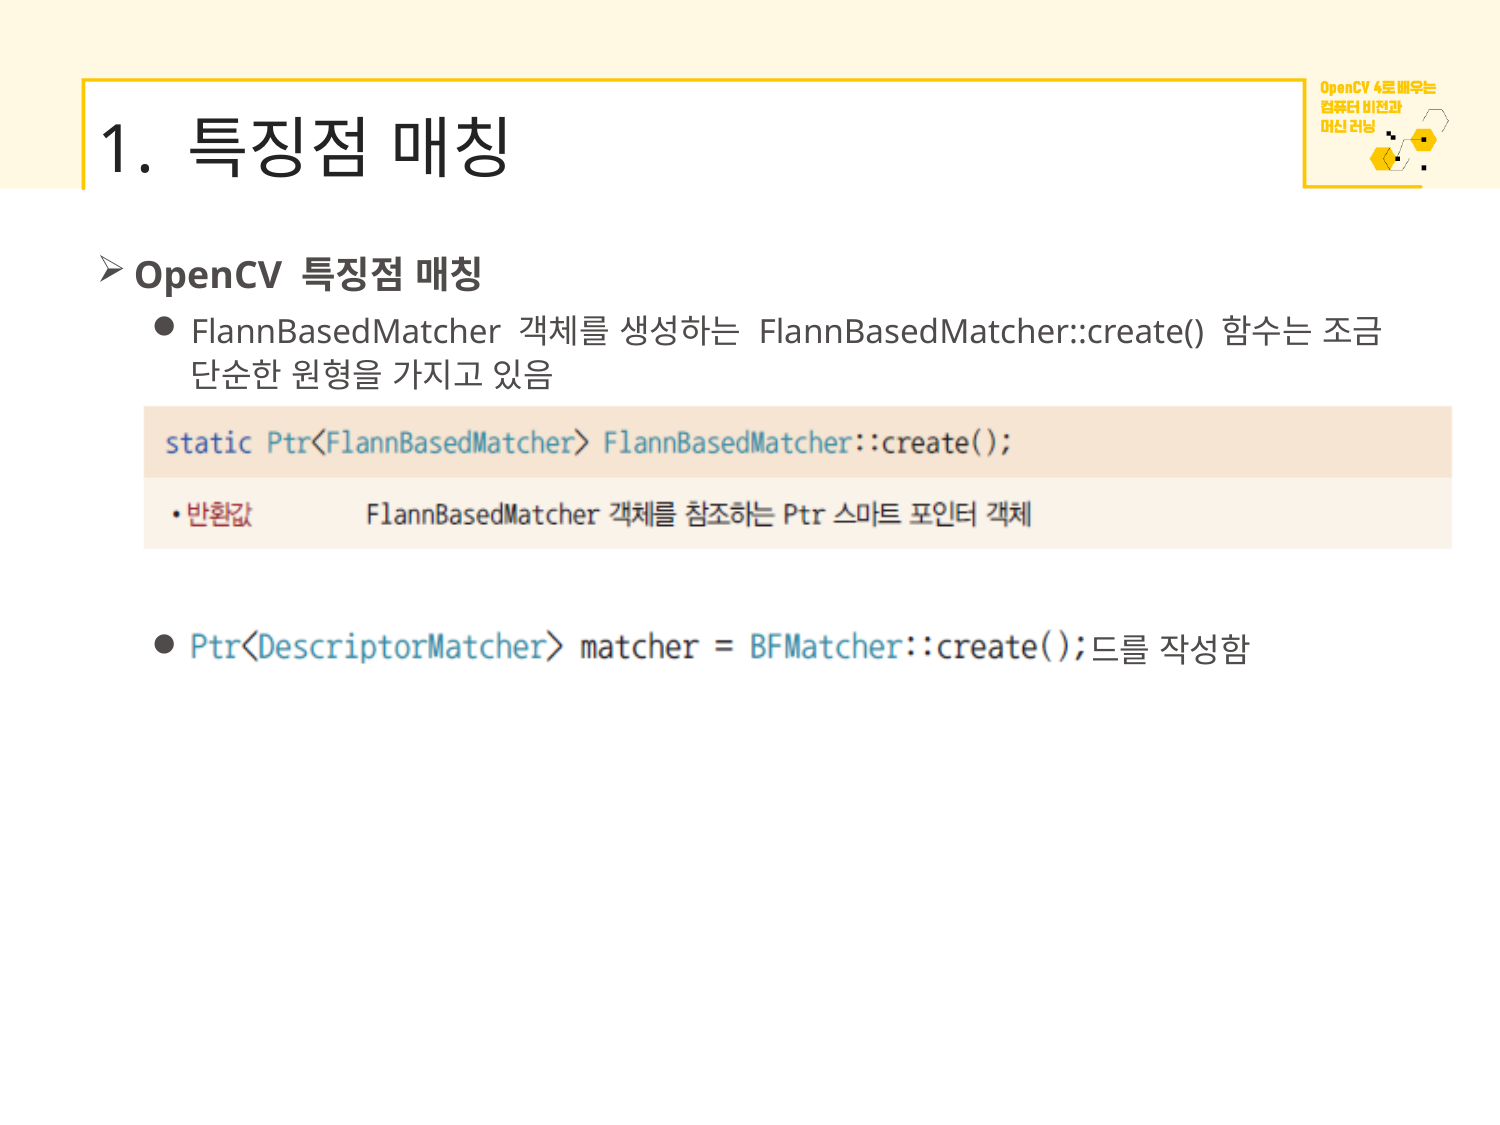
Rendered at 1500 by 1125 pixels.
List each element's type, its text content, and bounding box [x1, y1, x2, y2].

picture [0, 0, 1500, 1125]
title 1. 특징점 매칭 [82, 61, 1413, 193]
list OpenCV 특징점 매칭 FlannBasedMatcher 객체를 생성하는 FlannBasedMatcher::create() 함수는 조금 단순한 원형을 가지고 있음 예를 들어 BFMatcher 클래스 객체를 생성하려면 다음과 같이 코드를 작성함 [81, 239, 1412, 1054]
